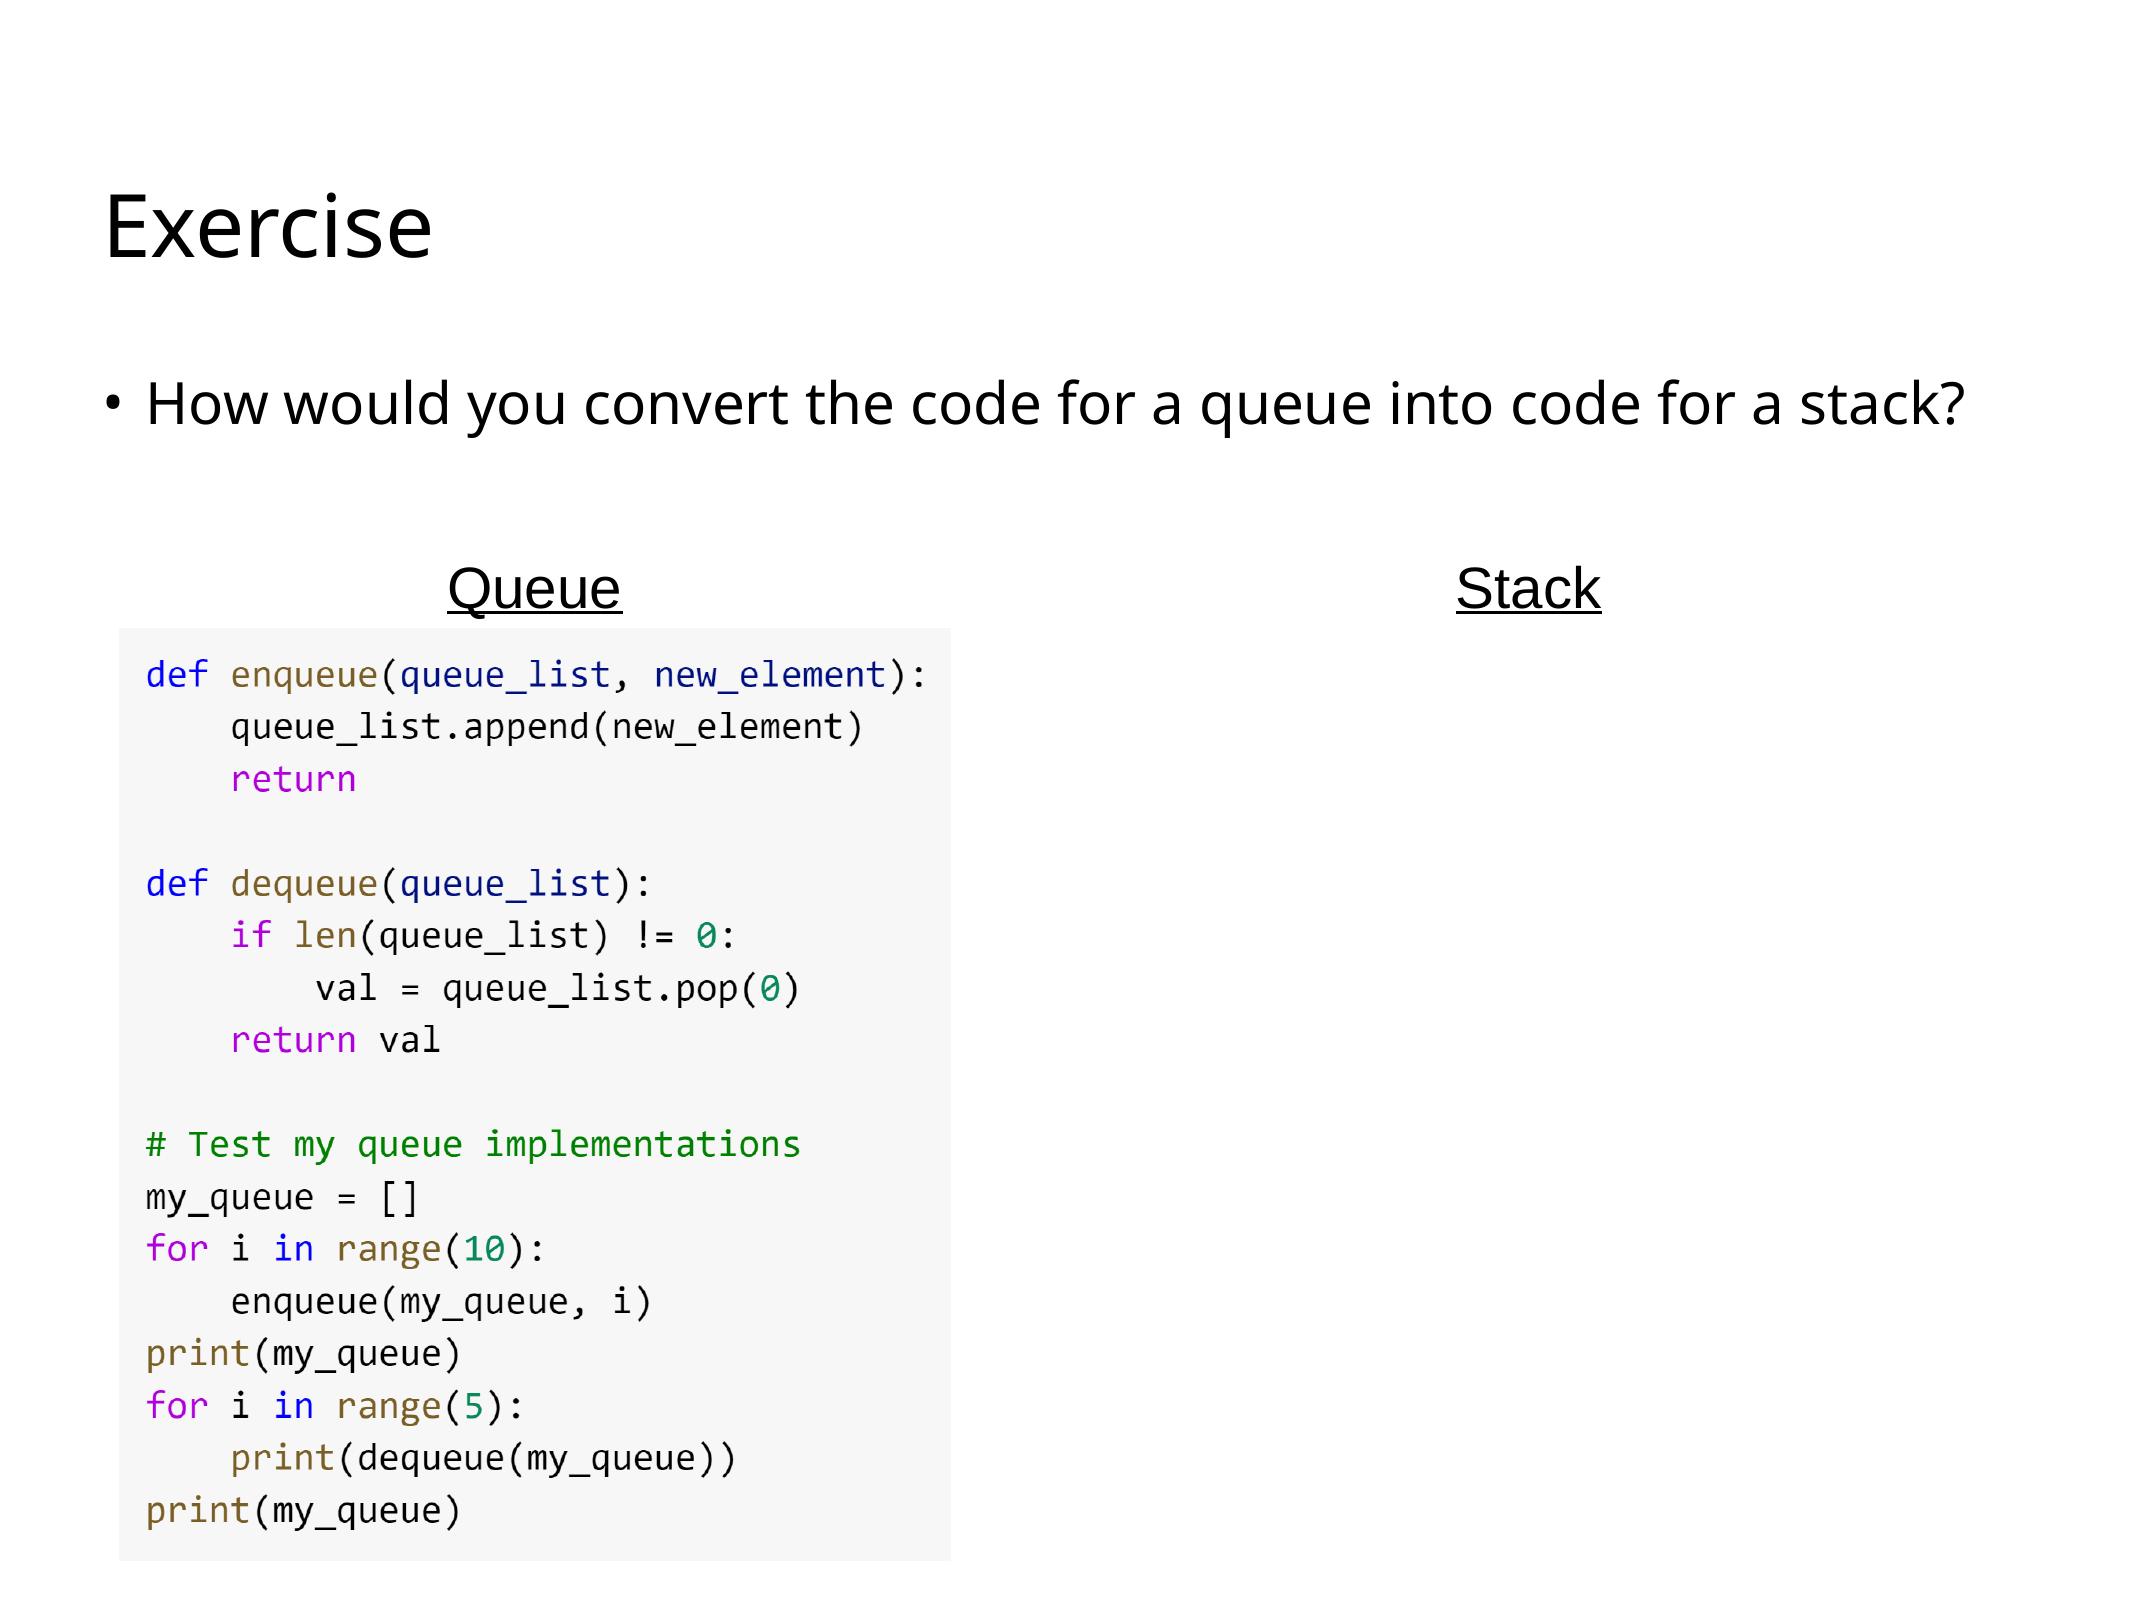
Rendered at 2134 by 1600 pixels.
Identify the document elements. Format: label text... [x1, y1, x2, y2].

text_box How would you convert the code for a queue into code for a stack? [93, 358, 2058, 462]
title Exercise [93, 0, 2040, 284]
text_box Queue [119, 542, 951, 627]
picture [119, 627, 951, 1561]
text_box Stack [1021, 542, 2037, 627]
